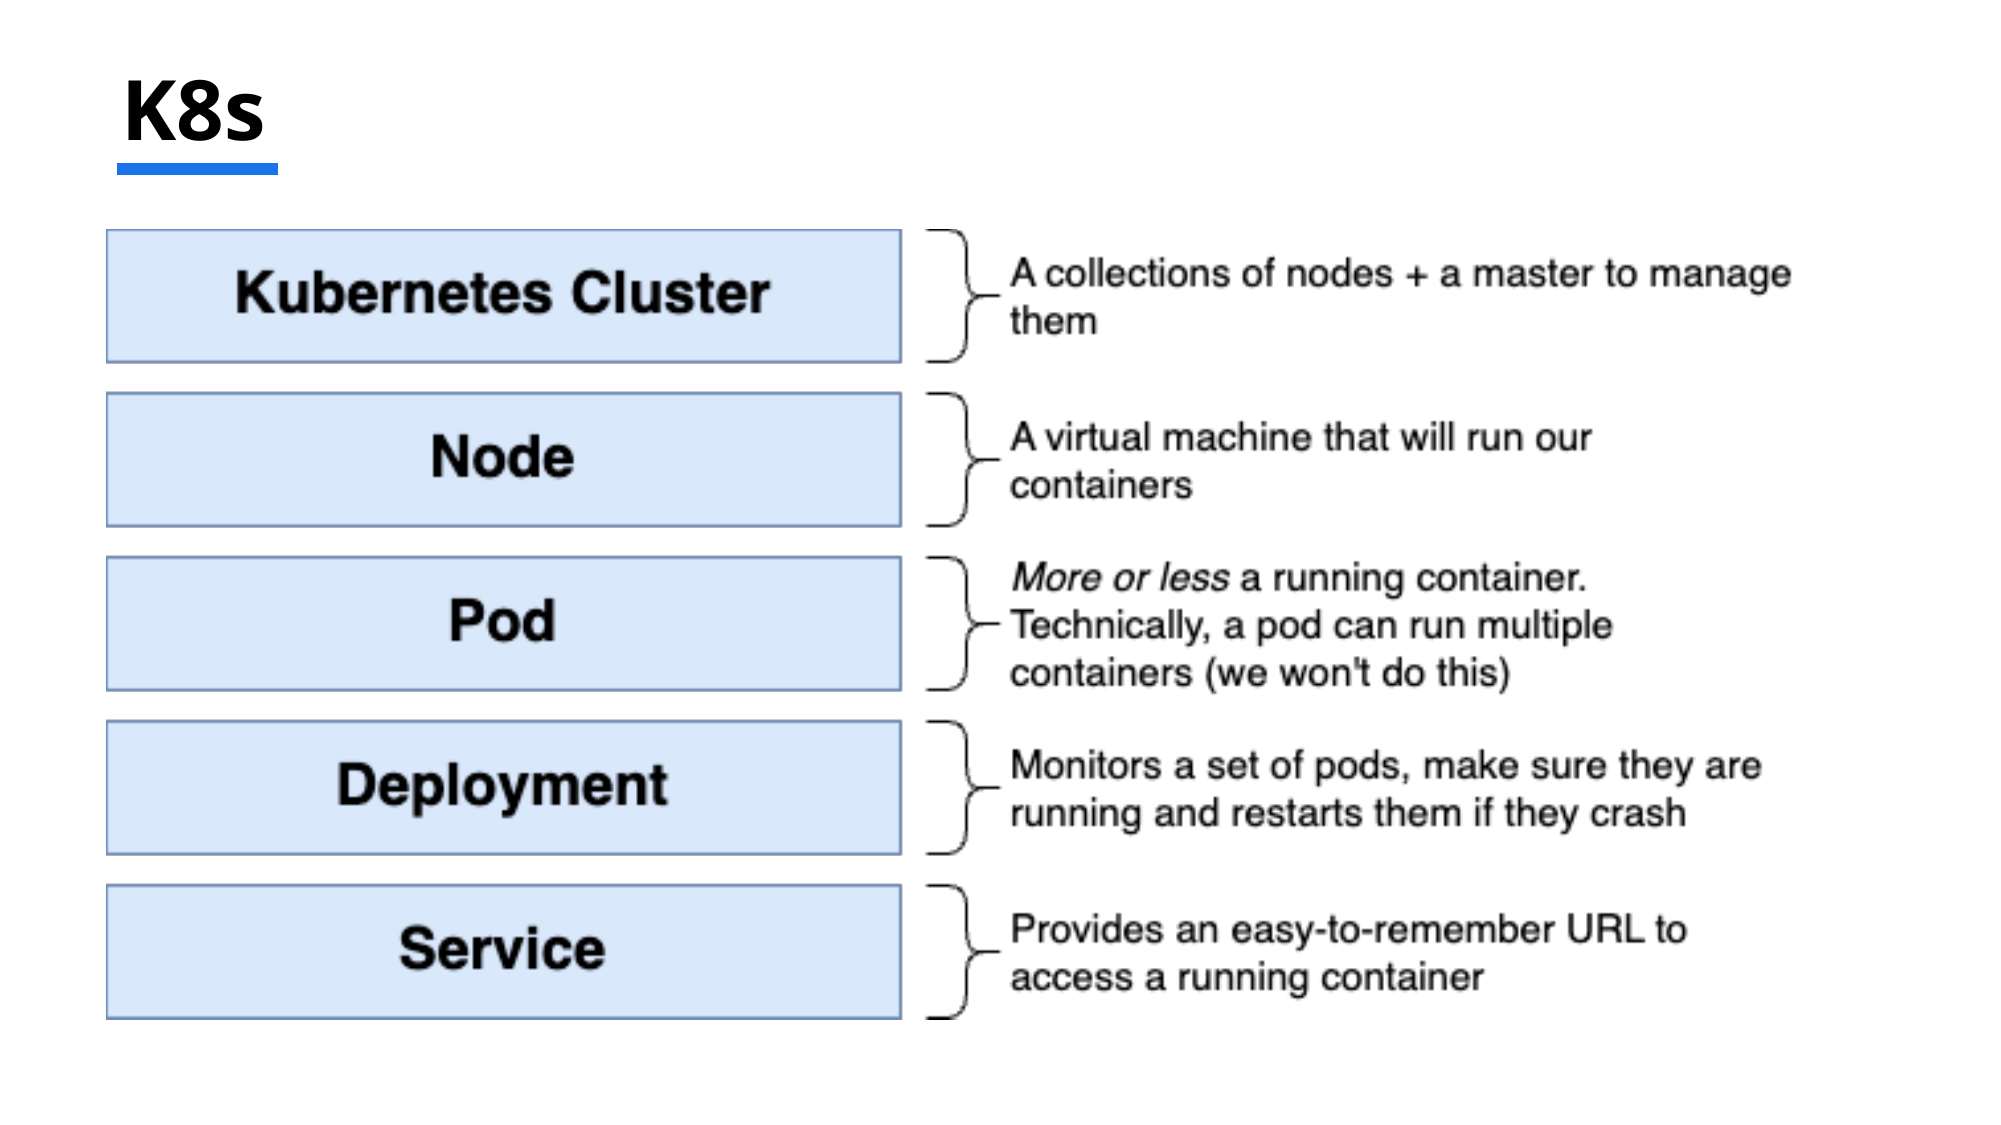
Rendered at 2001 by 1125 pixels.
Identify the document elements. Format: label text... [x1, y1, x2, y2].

title K8s [106, 50, 1894, 230]
picture [106, 229, 1855, 1020]
